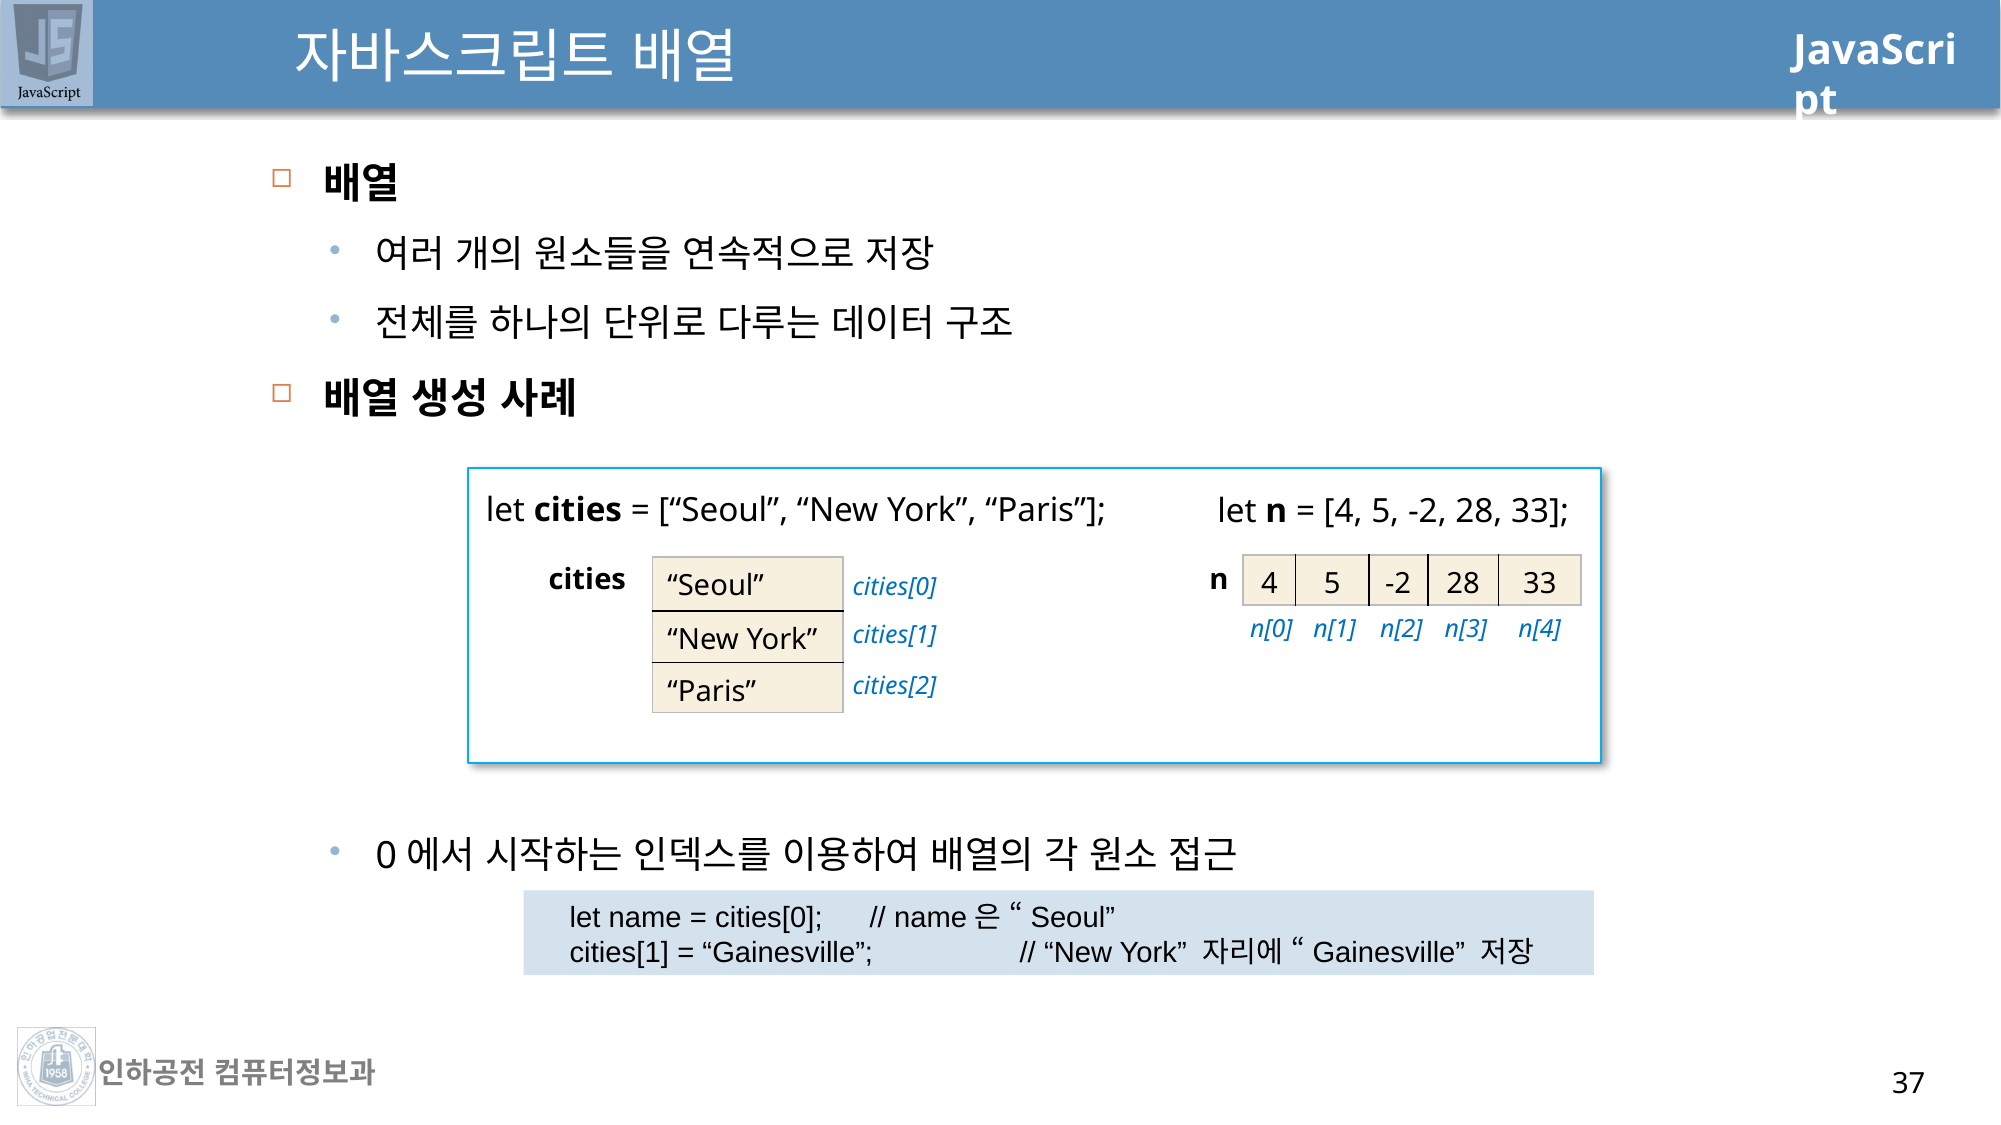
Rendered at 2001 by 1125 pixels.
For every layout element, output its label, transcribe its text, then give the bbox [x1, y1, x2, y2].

text_box n[4] [1503, 605, 1577, 651]
text_box cities[2] [837, 662, 952, 708]
title 자바스크립트 배열 [279, 7, 1390, 102]
table_header 33 [1499, 556, 1580, 604]
text_box n[2] [1365, 606, 1429, 651]
list 배열 여러 개의 원소들을 연속적으로 저장 전체를 하나의 단위로 다루는 데이터 구조 배열 생성 사례 0에서 시작하는 인덱스를 이용하여 배열의 각 원소 접근 [255, 149, 1922, 976]
table_cell “New York” [653, 612, 842, 662]
text_box let name = cities[0]; // name은 “Seoul” cities[1] = “Gainesville”; // “New York” 자리에 “Gainesville” 저장 [523, 890, 1594, 976]
text_box n [1194, 552, 1244, 603]
table_header 4 [1244, 556, 1295, 604]
table_header -2 [1370, 556, 1427, 604]
text_box cities [533, 552, 641, 603]
text_box n[3] [1429, 605, 1503, 651]
text_box n[0] [1235, 605, 1298, 651]
text_box let n = [4, 5, -2, 28, 33]; [1202, 481, 1585, 537]
table_header “Seoul” [653, 558, 842, 610]
table_cell “Paris” [653, 663, 842, 712]
text_box cities[1] [837, 610, 952, 656]
text_box cities[0] [837, 562, 952, 608]
text_box let cities = [“Seoul”, “New York”, “Paris”]; [471, 480, 1123, 536]
table_header 28 [1429, 556, 1498, 604]
table_header 5 [1296, 556, 1368, 604]
text_box n[1] [1298, 606, 1365, 651]
